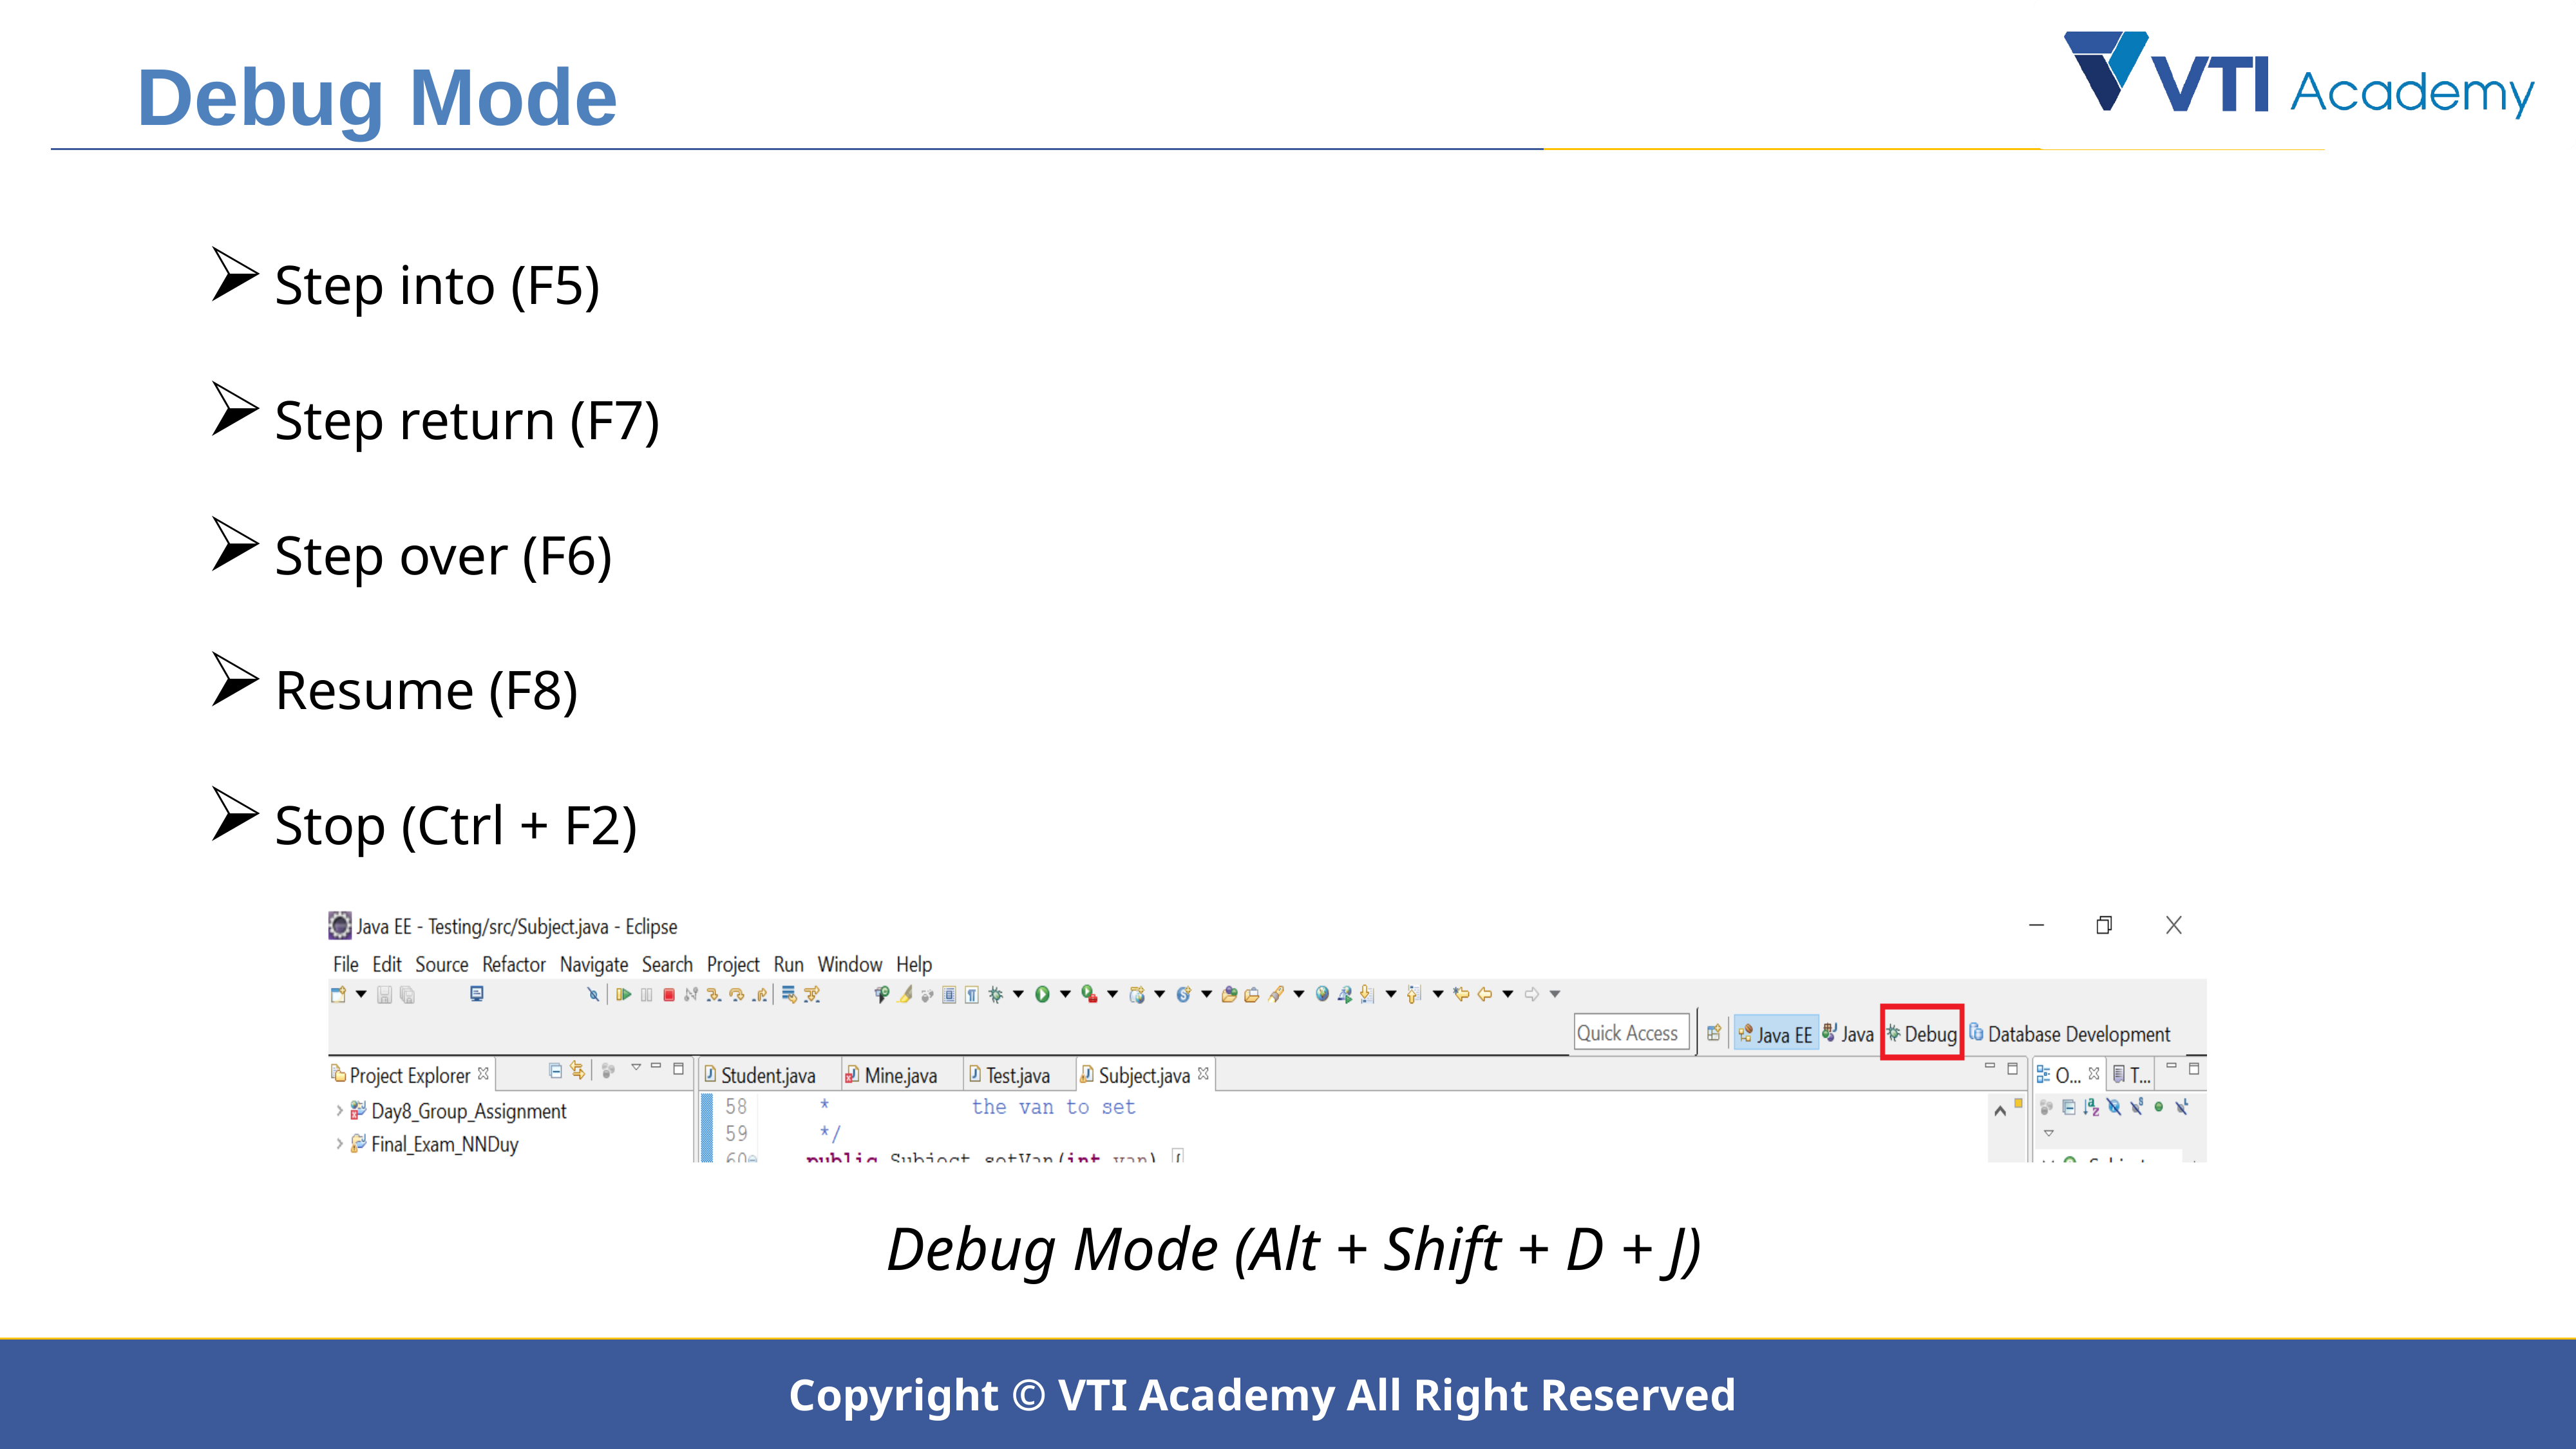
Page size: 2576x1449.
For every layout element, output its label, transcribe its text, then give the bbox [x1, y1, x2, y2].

picture [328, 908, 2207, 1162]
text_box Debug Mode [126, 60, 996, 126]
picture [2034, 0, 2576, 149]
text_box Step into (F5) Step return (F7) Step over (F6) Resume (F8) Stop (Ctrl + F2) [196, 246, 2032, 865]
text_box Debug Mode (Alt + Shift + D + J) [876, 1206, 1758, 1314]
